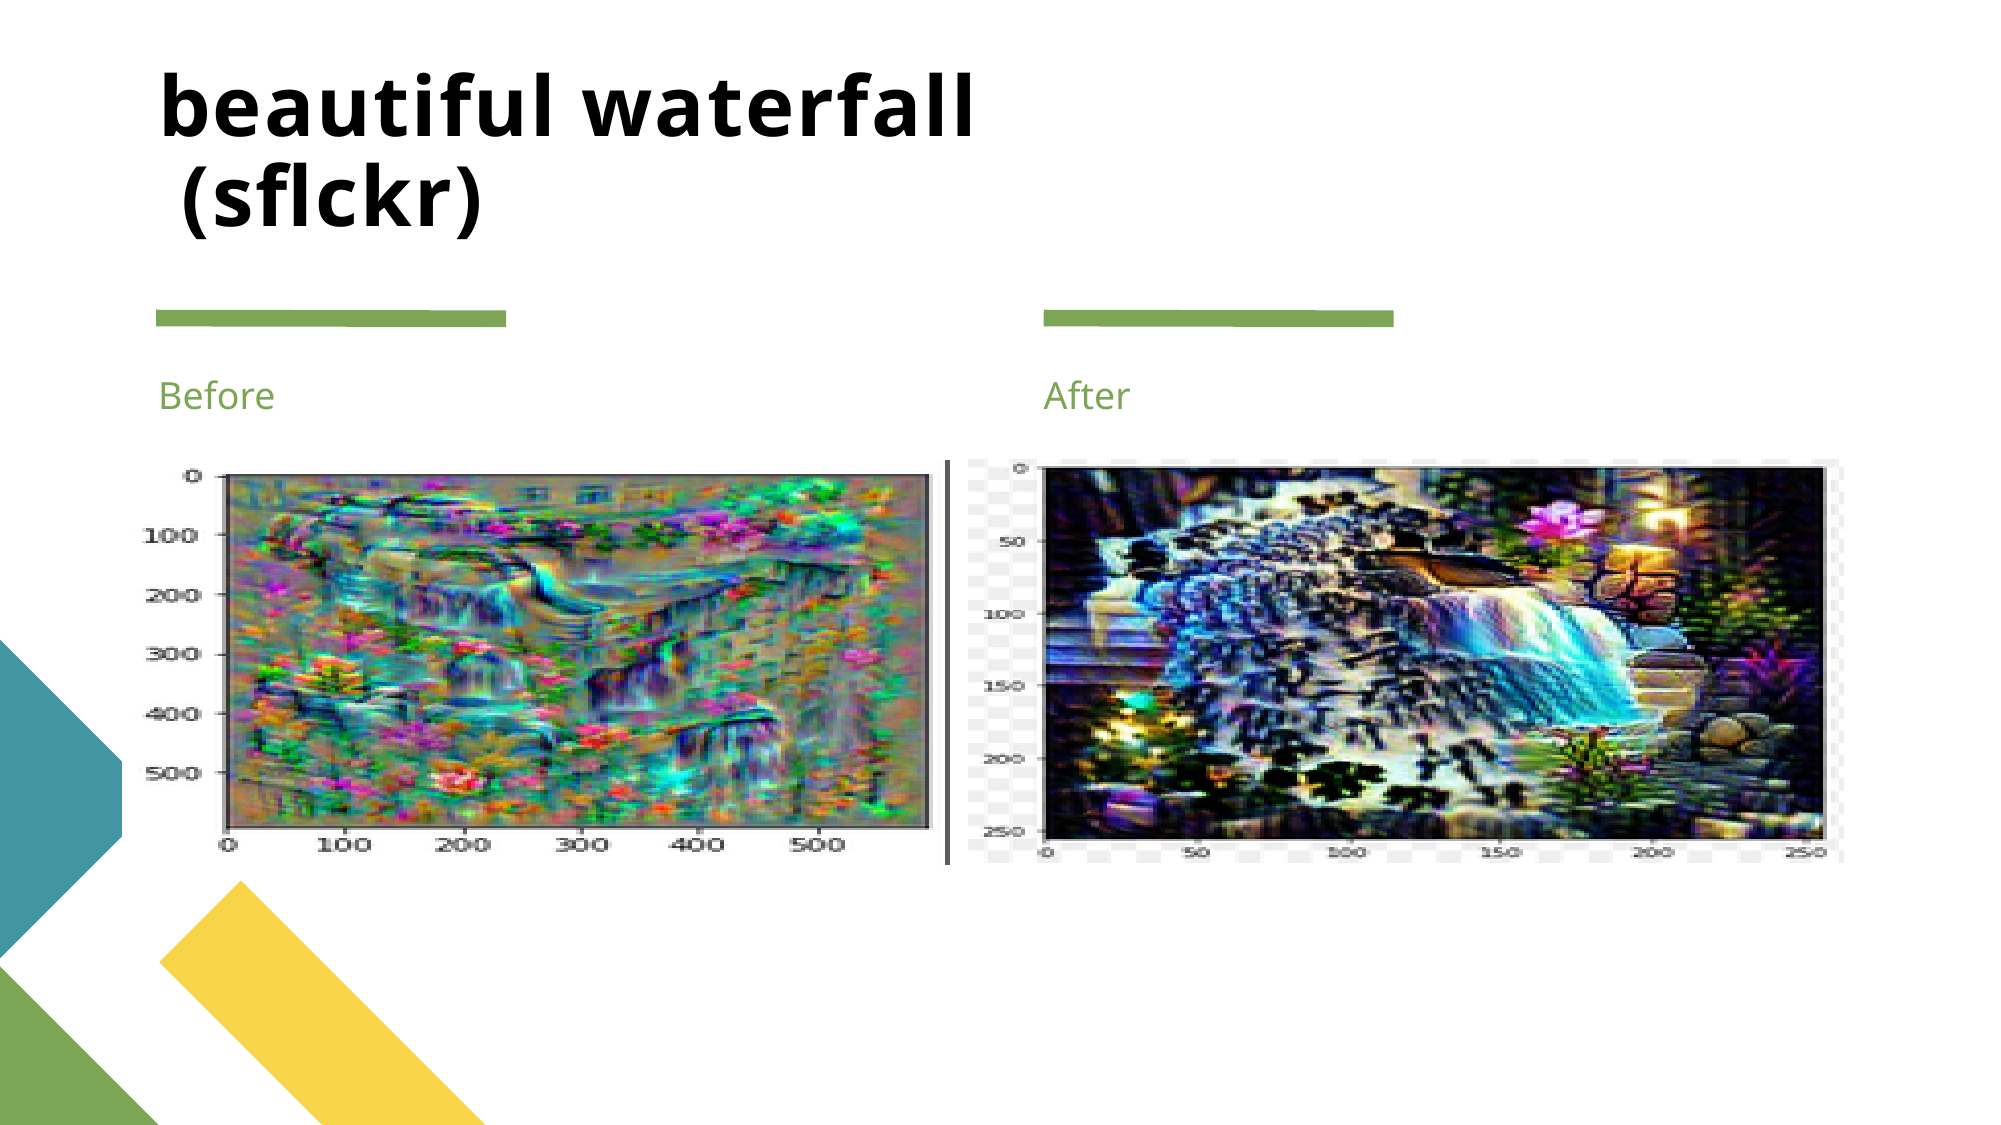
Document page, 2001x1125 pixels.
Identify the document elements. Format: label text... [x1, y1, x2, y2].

list Before [158, 377, 950, 444]
list After [1043, 377, 1826, 444]
title beautiful waterfall (sflckr) [158, 62, 1795, 245]
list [122, 460, 950, 865]
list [968, 459, 1844, 864]
